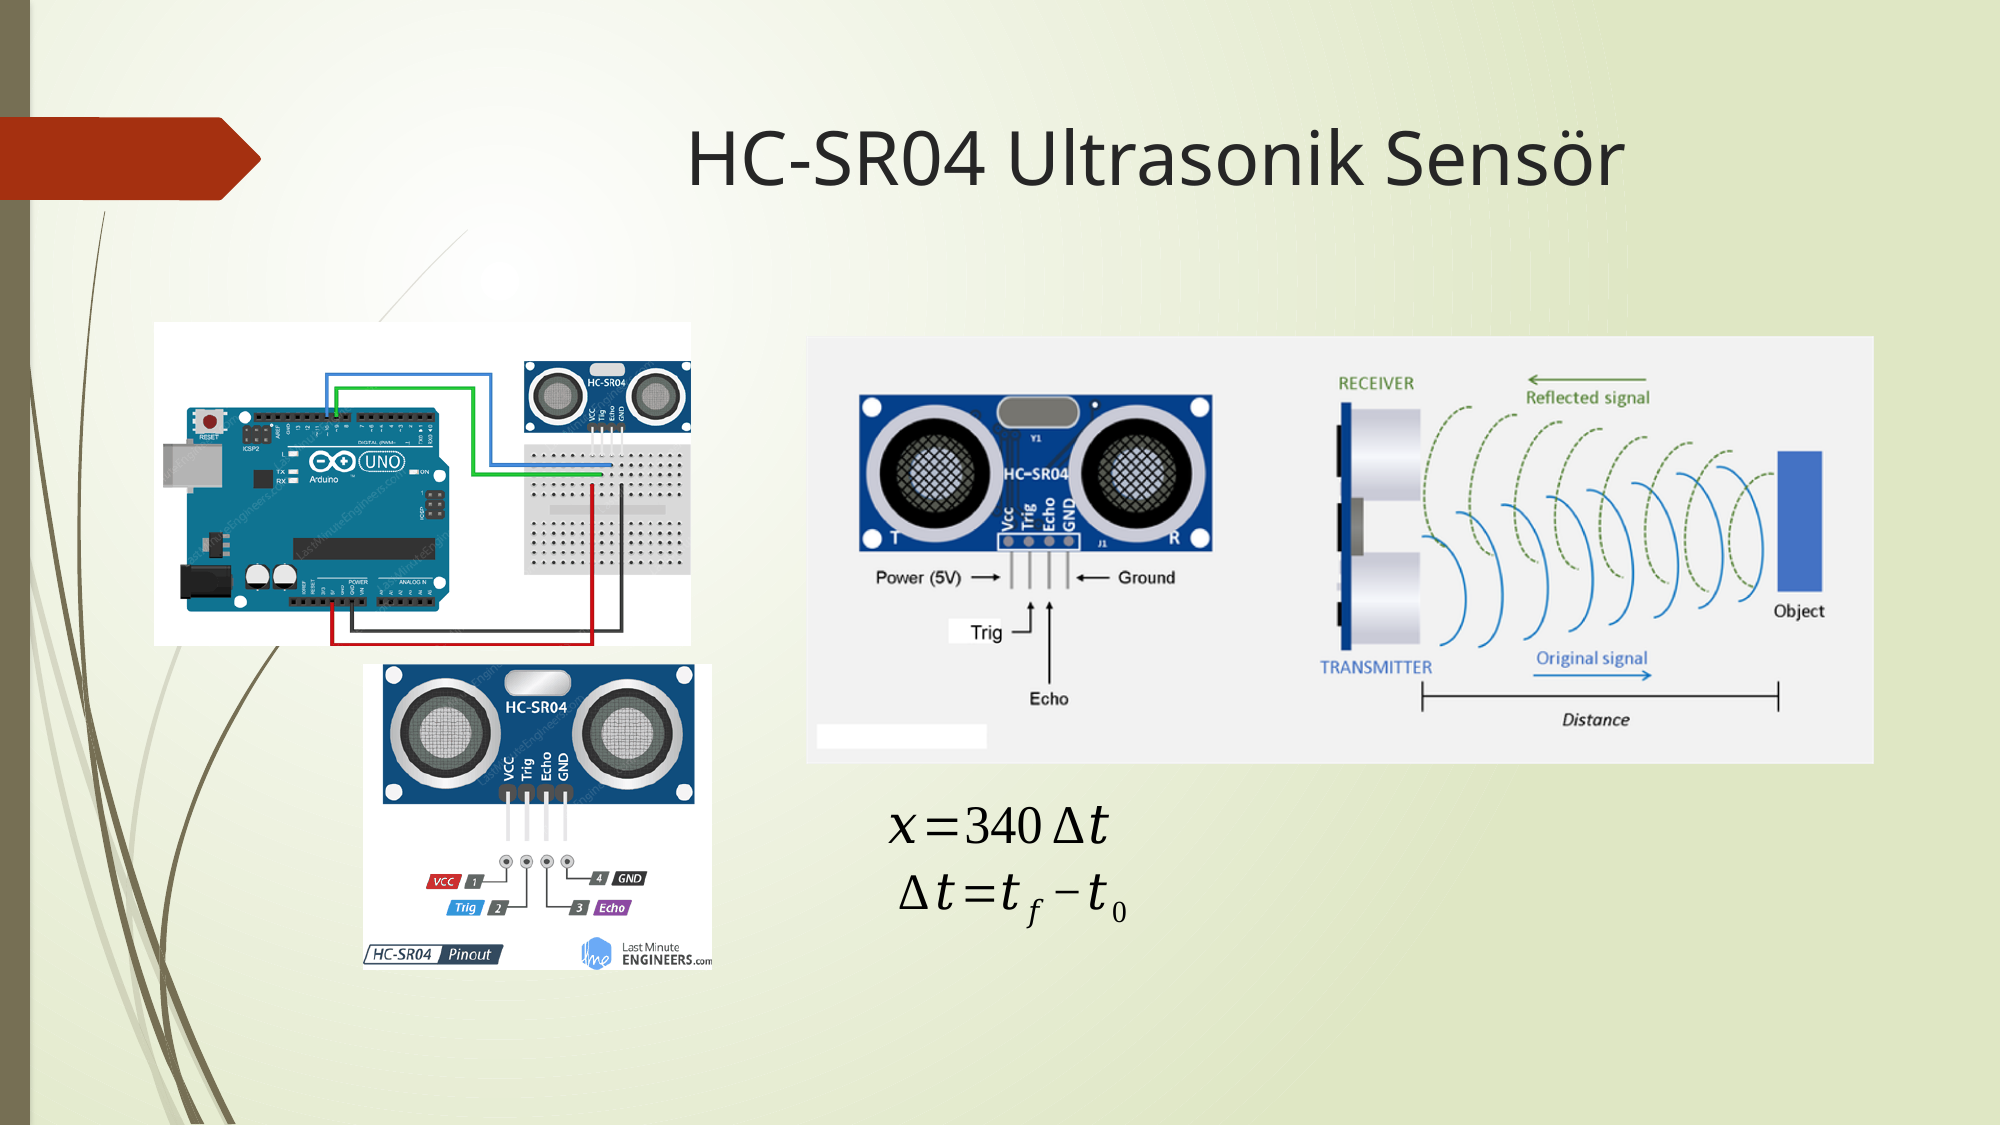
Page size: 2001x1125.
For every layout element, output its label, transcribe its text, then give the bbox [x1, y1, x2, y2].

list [153, 322, 691, 647]
picture [805, 335, 1875, 765]
picture [363, 663, 712, 970]
title HC-SR04 Ultrasonik Sensör [425, 102, 1888, 313]
